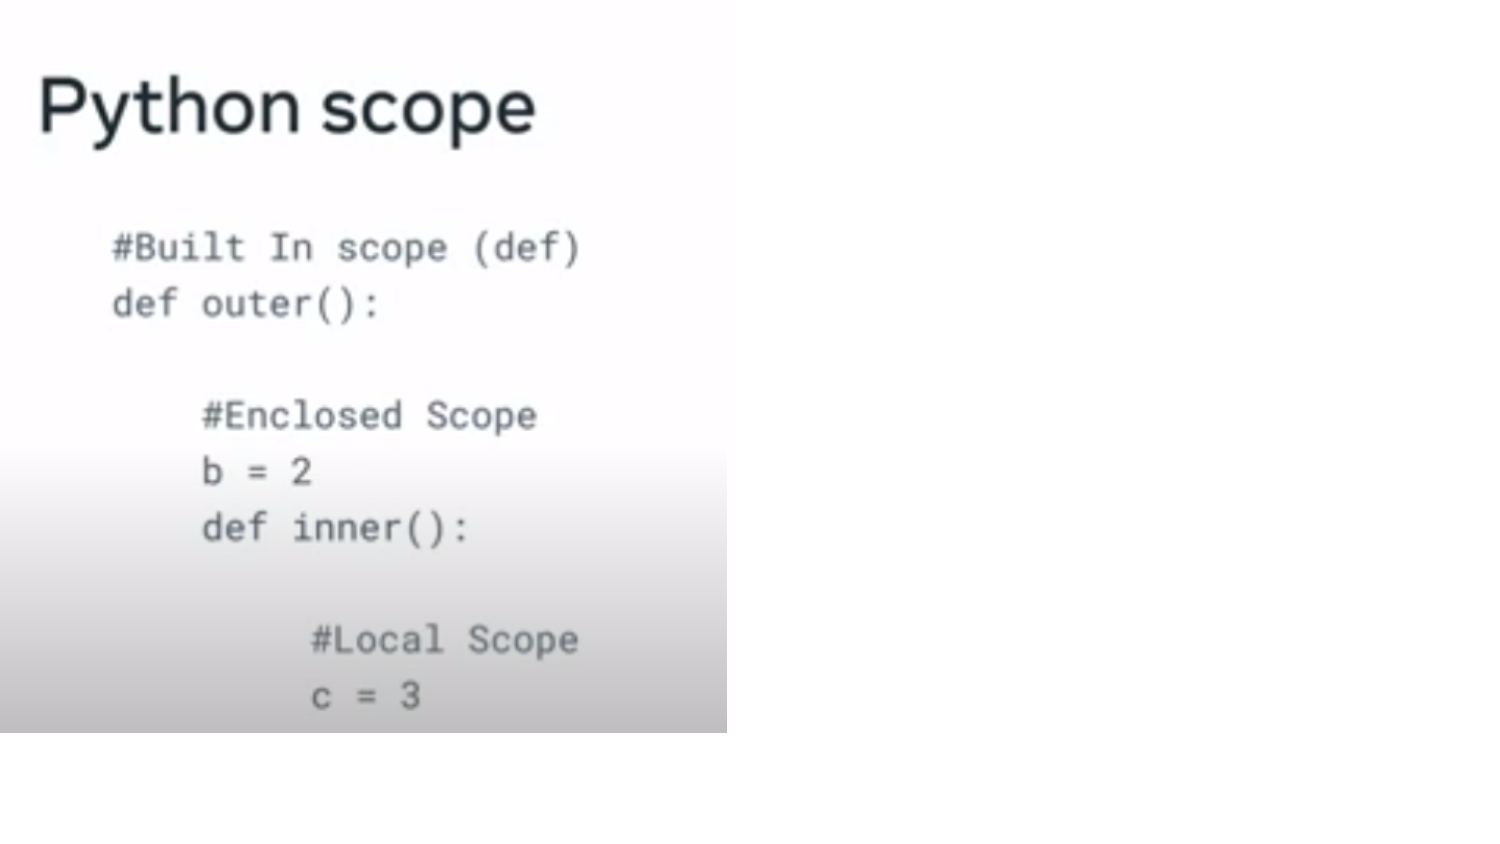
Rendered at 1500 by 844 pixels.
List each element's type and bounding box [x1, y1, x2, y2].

picture [0, 0, 727, 734]
